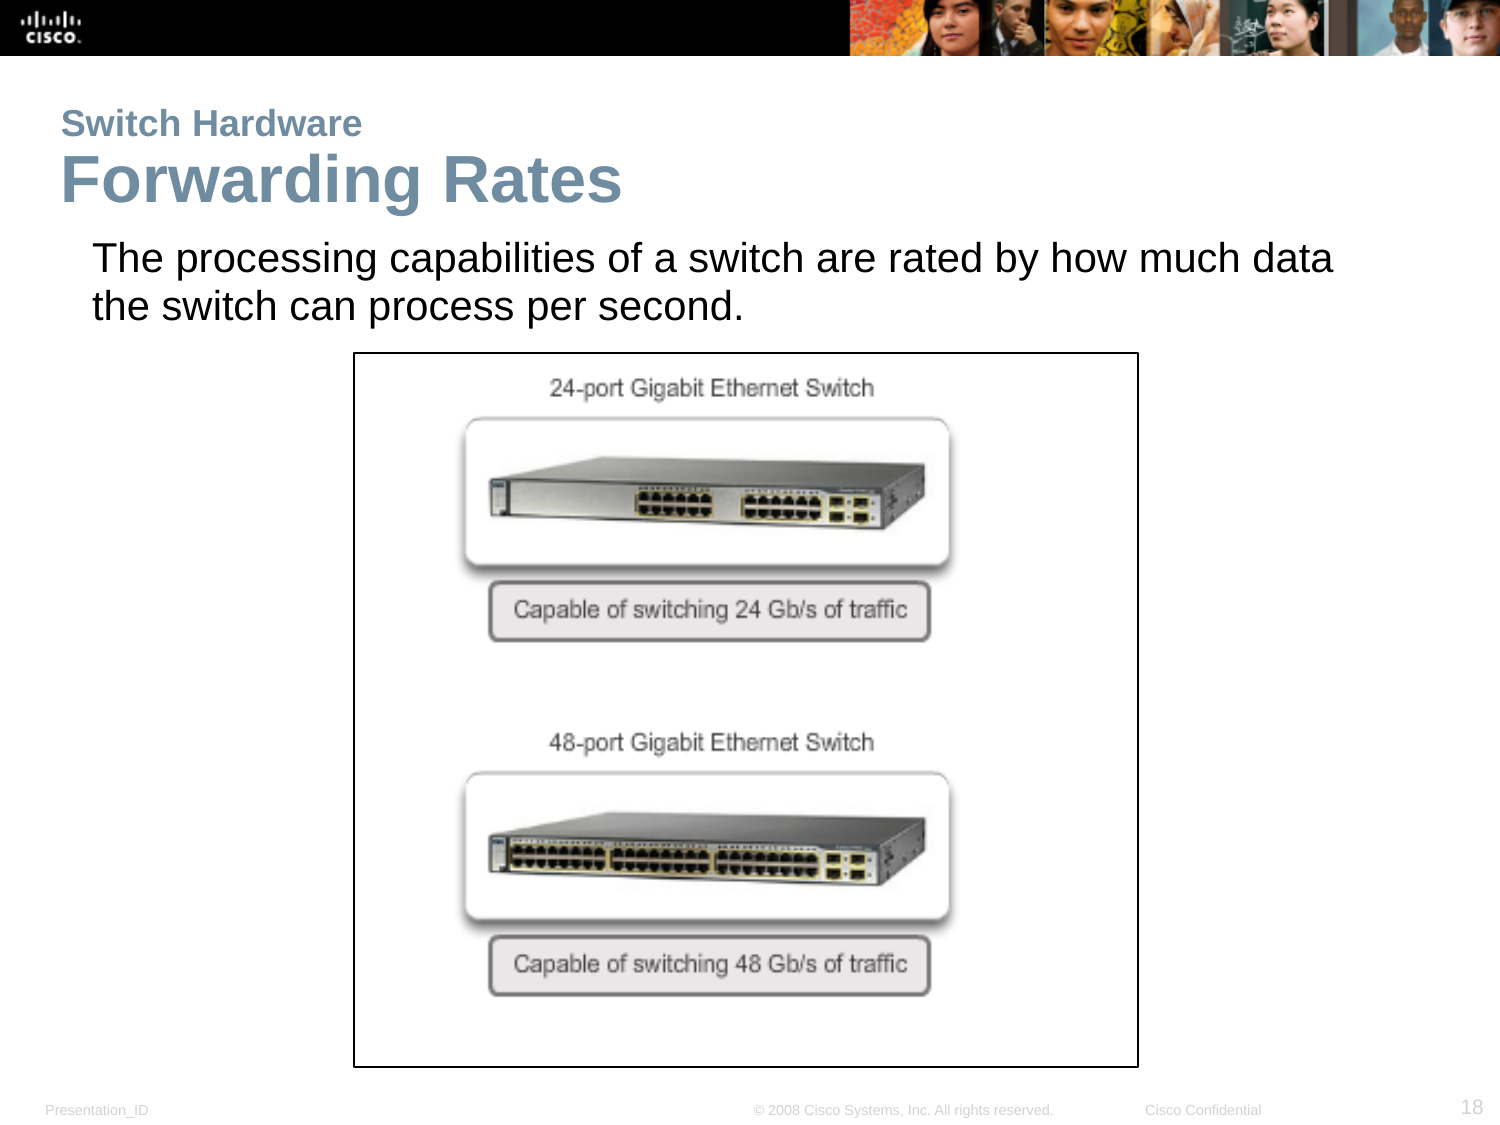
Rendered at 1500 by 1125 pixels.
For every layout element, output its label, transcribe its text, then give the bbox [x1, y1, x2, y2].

picture [0, 0, 1500, 56]
list The processing capabilities of a switch are rated by how much data the switch can process per second. [78, 227, 1403, 996]
title Switch Hardware Forwarding Rates [47, 85, 1384, 224]
picture [354, 353, 1138, 1067]
